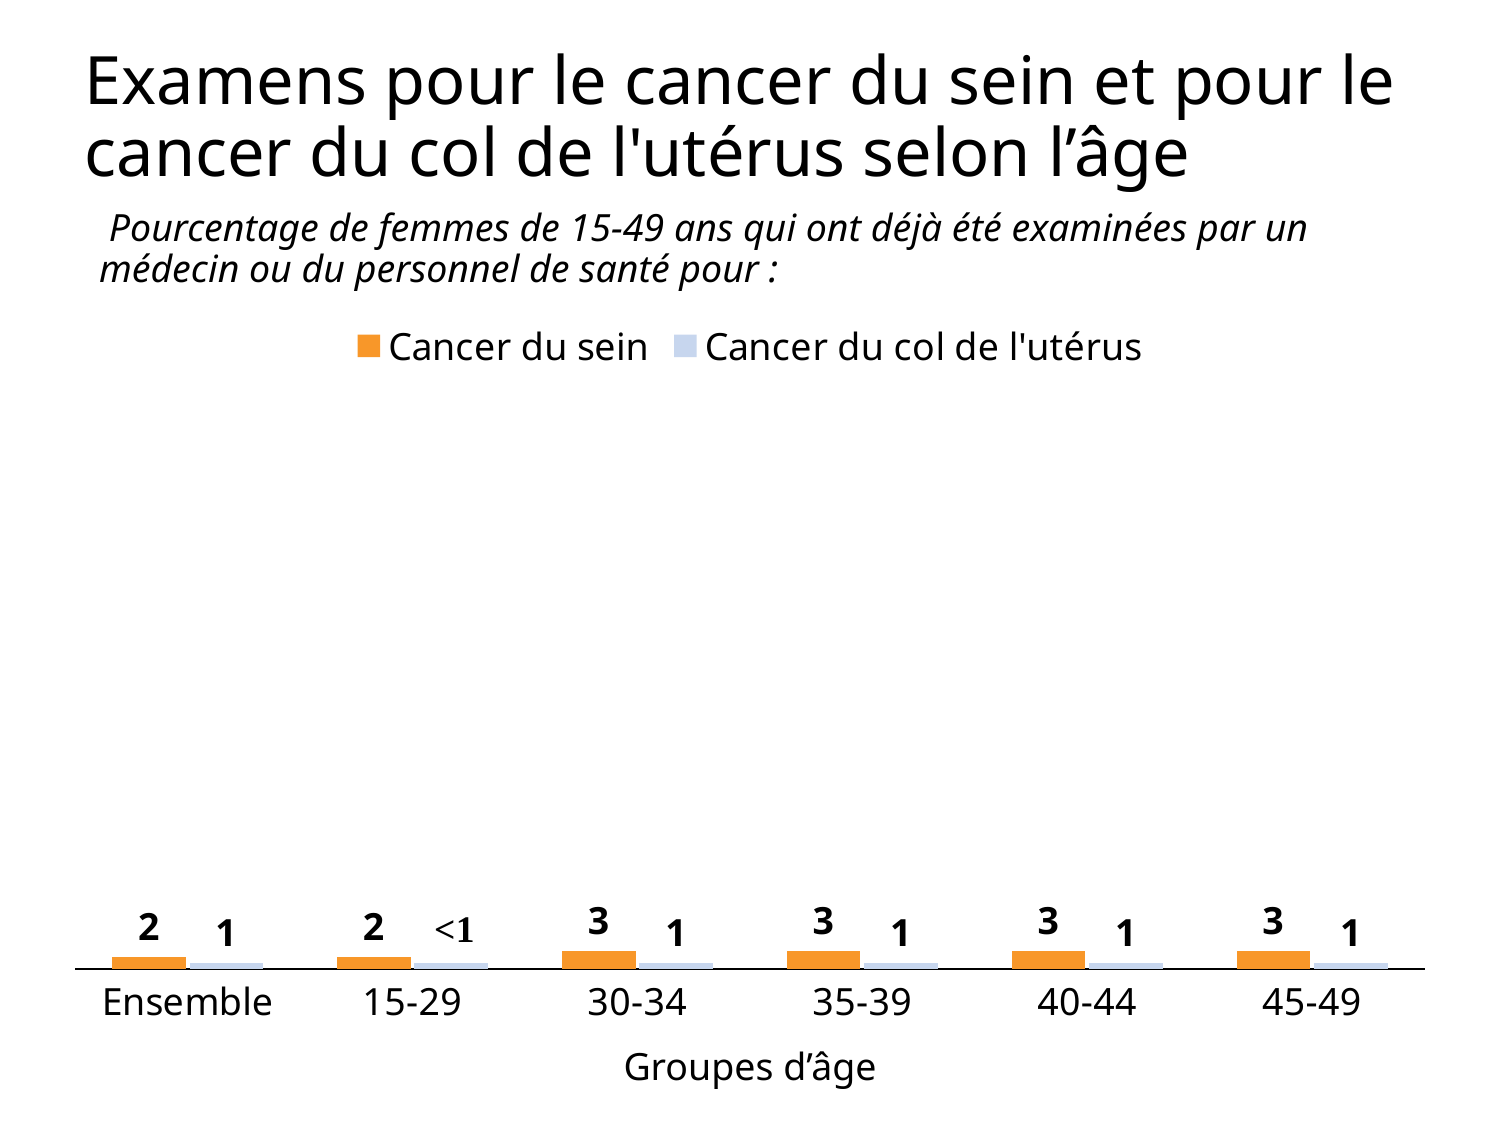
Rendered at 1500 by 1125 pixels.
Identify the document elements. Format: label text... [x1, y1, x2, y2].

list Pourcentage de femmes de 15-49 ans qui ont déjà été examinées par un médecin ou du personnel de santé pour : [84, 201, 1378, 301]
chart [42, 301, 1458, 1066]
text_box Groupes d’âge [499, 1066, 1001, 1104]
title Examens pour le cancer du sein et pour le cancer du col de l'utérus selon l’âge [69, 59, 1431, 179]
